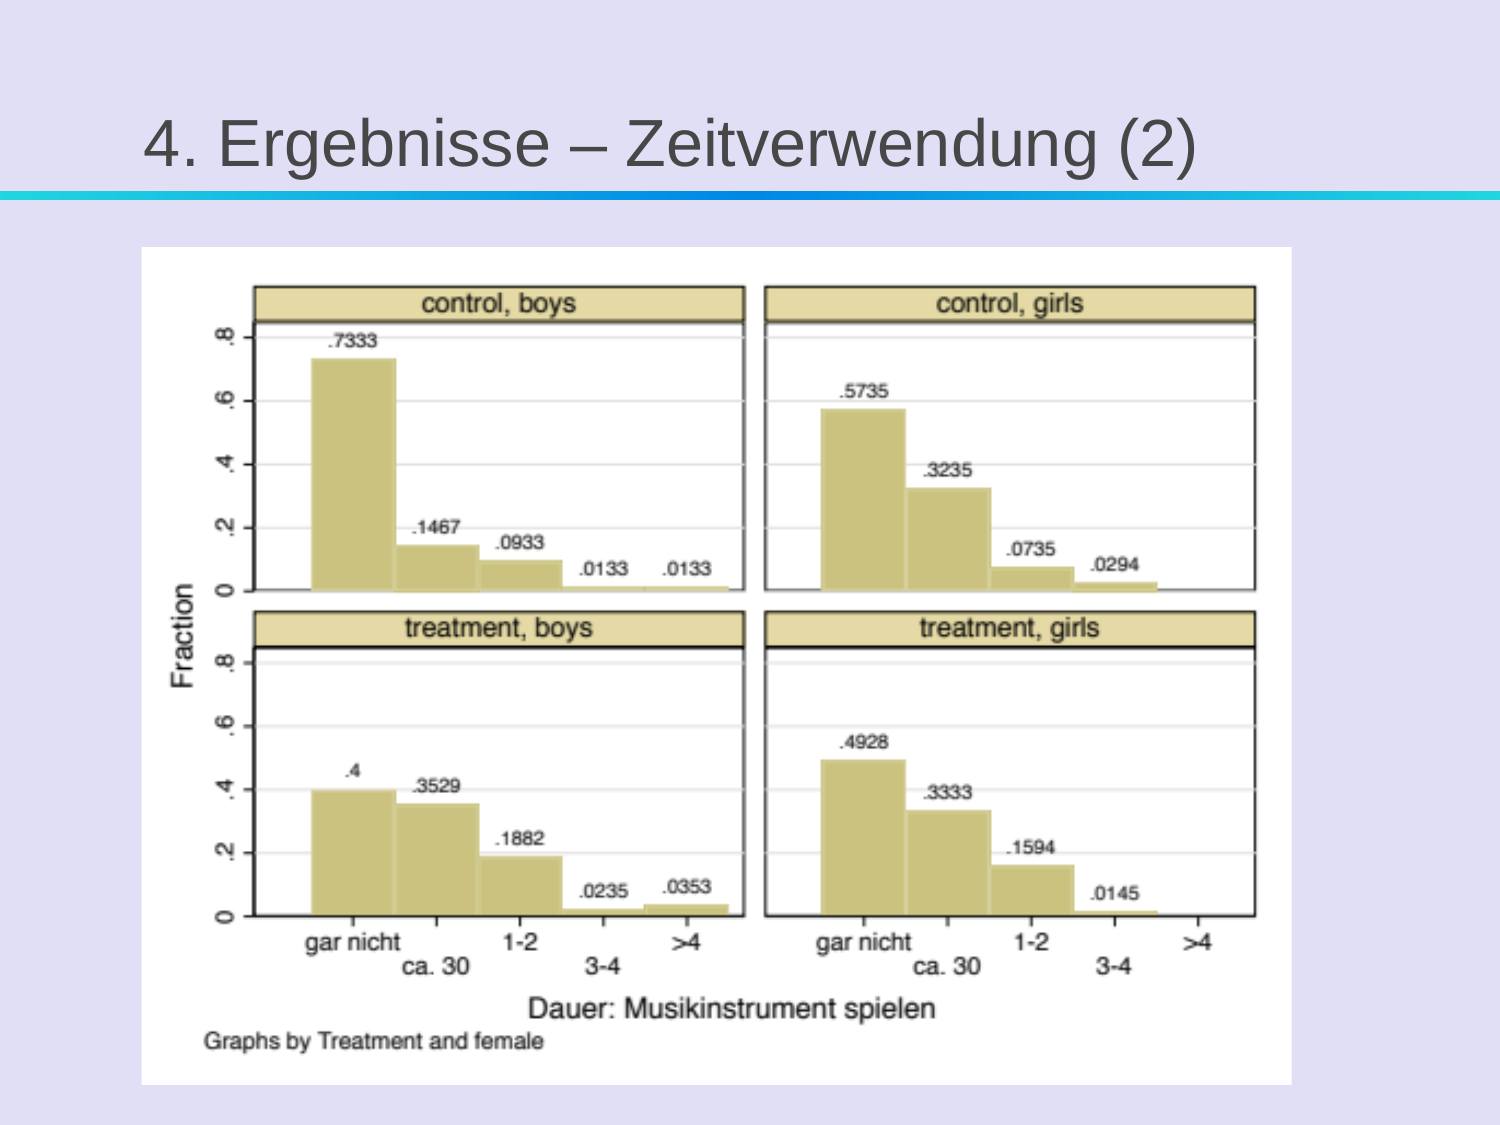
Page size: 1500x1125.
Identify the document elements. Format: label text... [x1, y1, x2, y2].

title 4. Ergebnisse – Zeitverwendung (2) [129, 0, 1274, 188]
text_box [0, 191, 1500, 200]
picture [141, 247, 1292, 1085]
